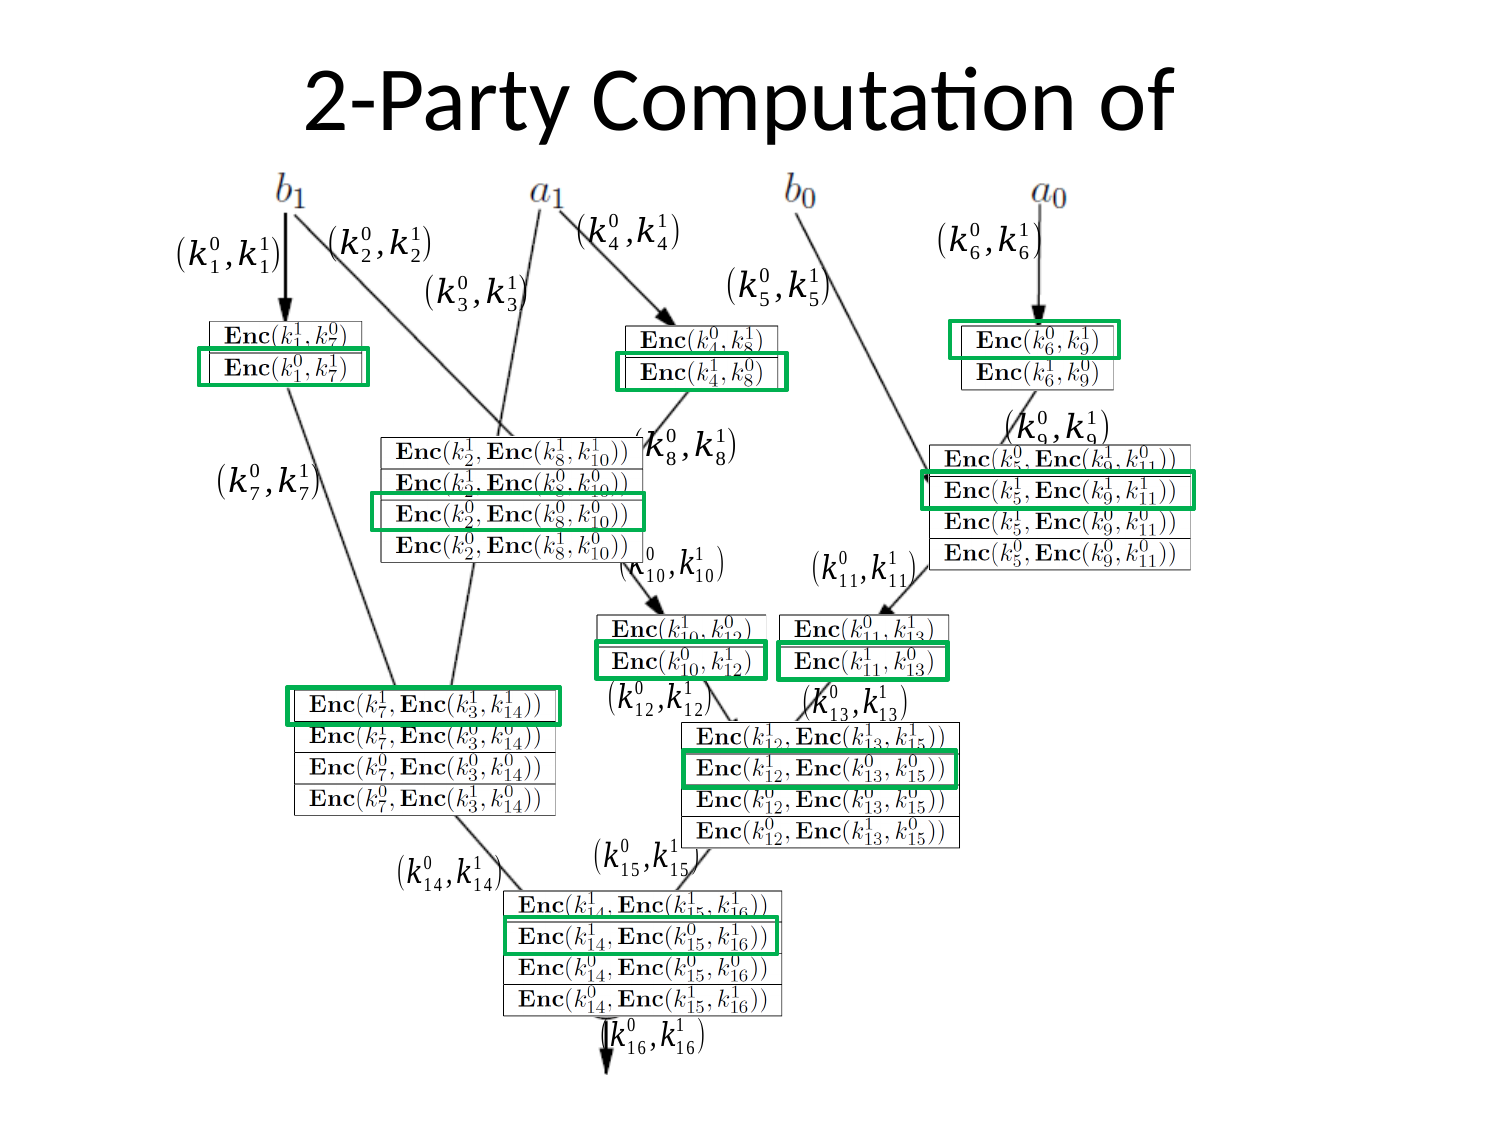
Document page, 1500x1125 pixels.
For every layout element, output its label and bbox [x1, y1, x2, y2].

picture [208, 162, 1191, 1076]
text_box [197, 346, 203, 387]
text_box [1074, 319, 1121, 360]
